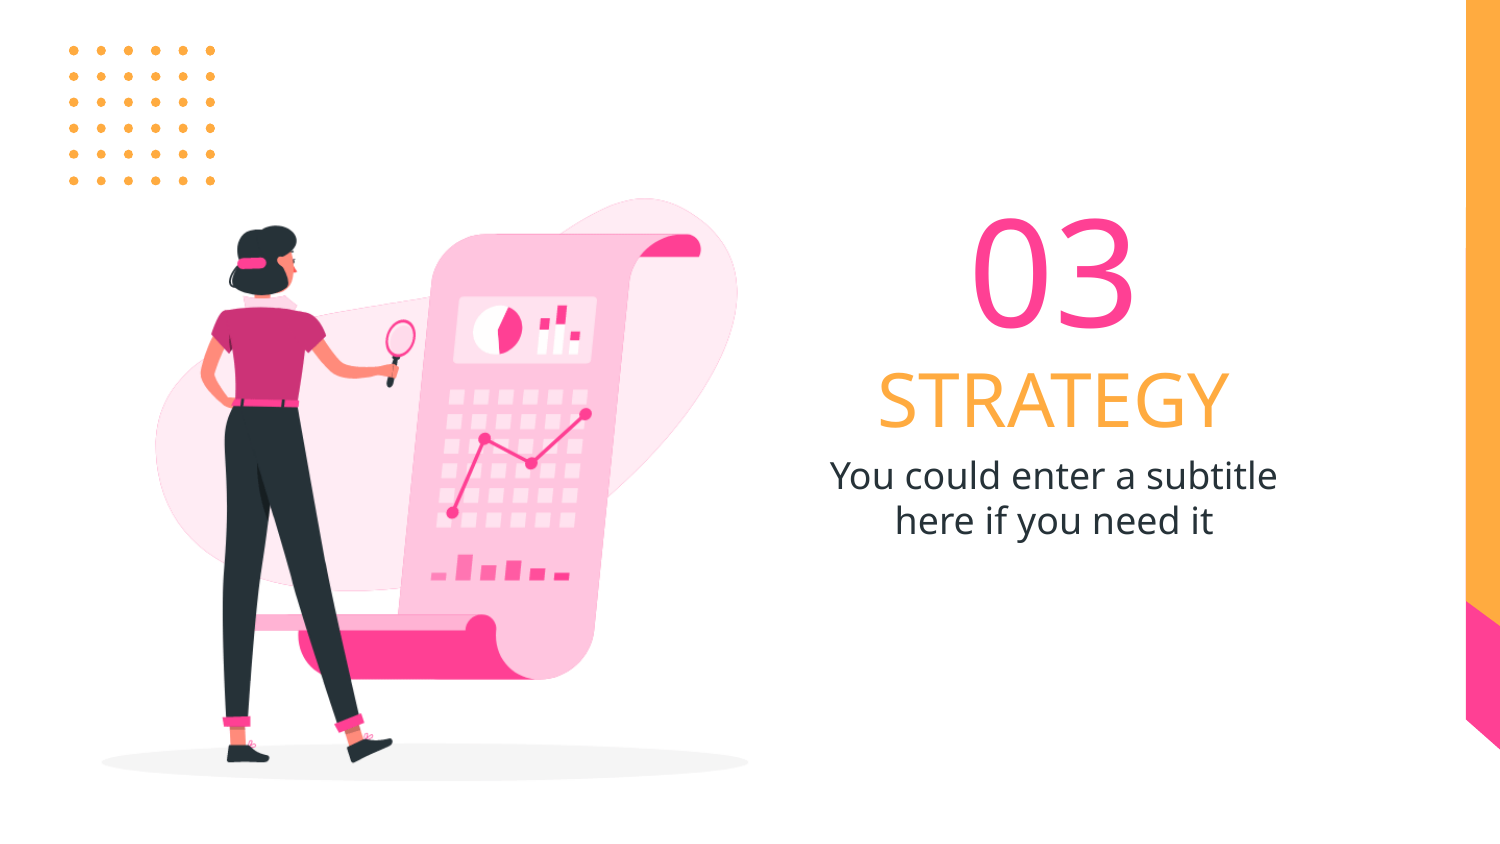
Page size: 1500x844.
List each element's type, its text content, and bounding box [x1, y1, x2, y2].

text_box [68, 45, 216, 186]
picture [7, 68, 842, 844]
title 03 [905, 188, 1203, 347]
title STRATEGY [846, 348, 1359, 447]
subtitle You could enter a subtitle here if you need it [846, 436, 1304, 555]
